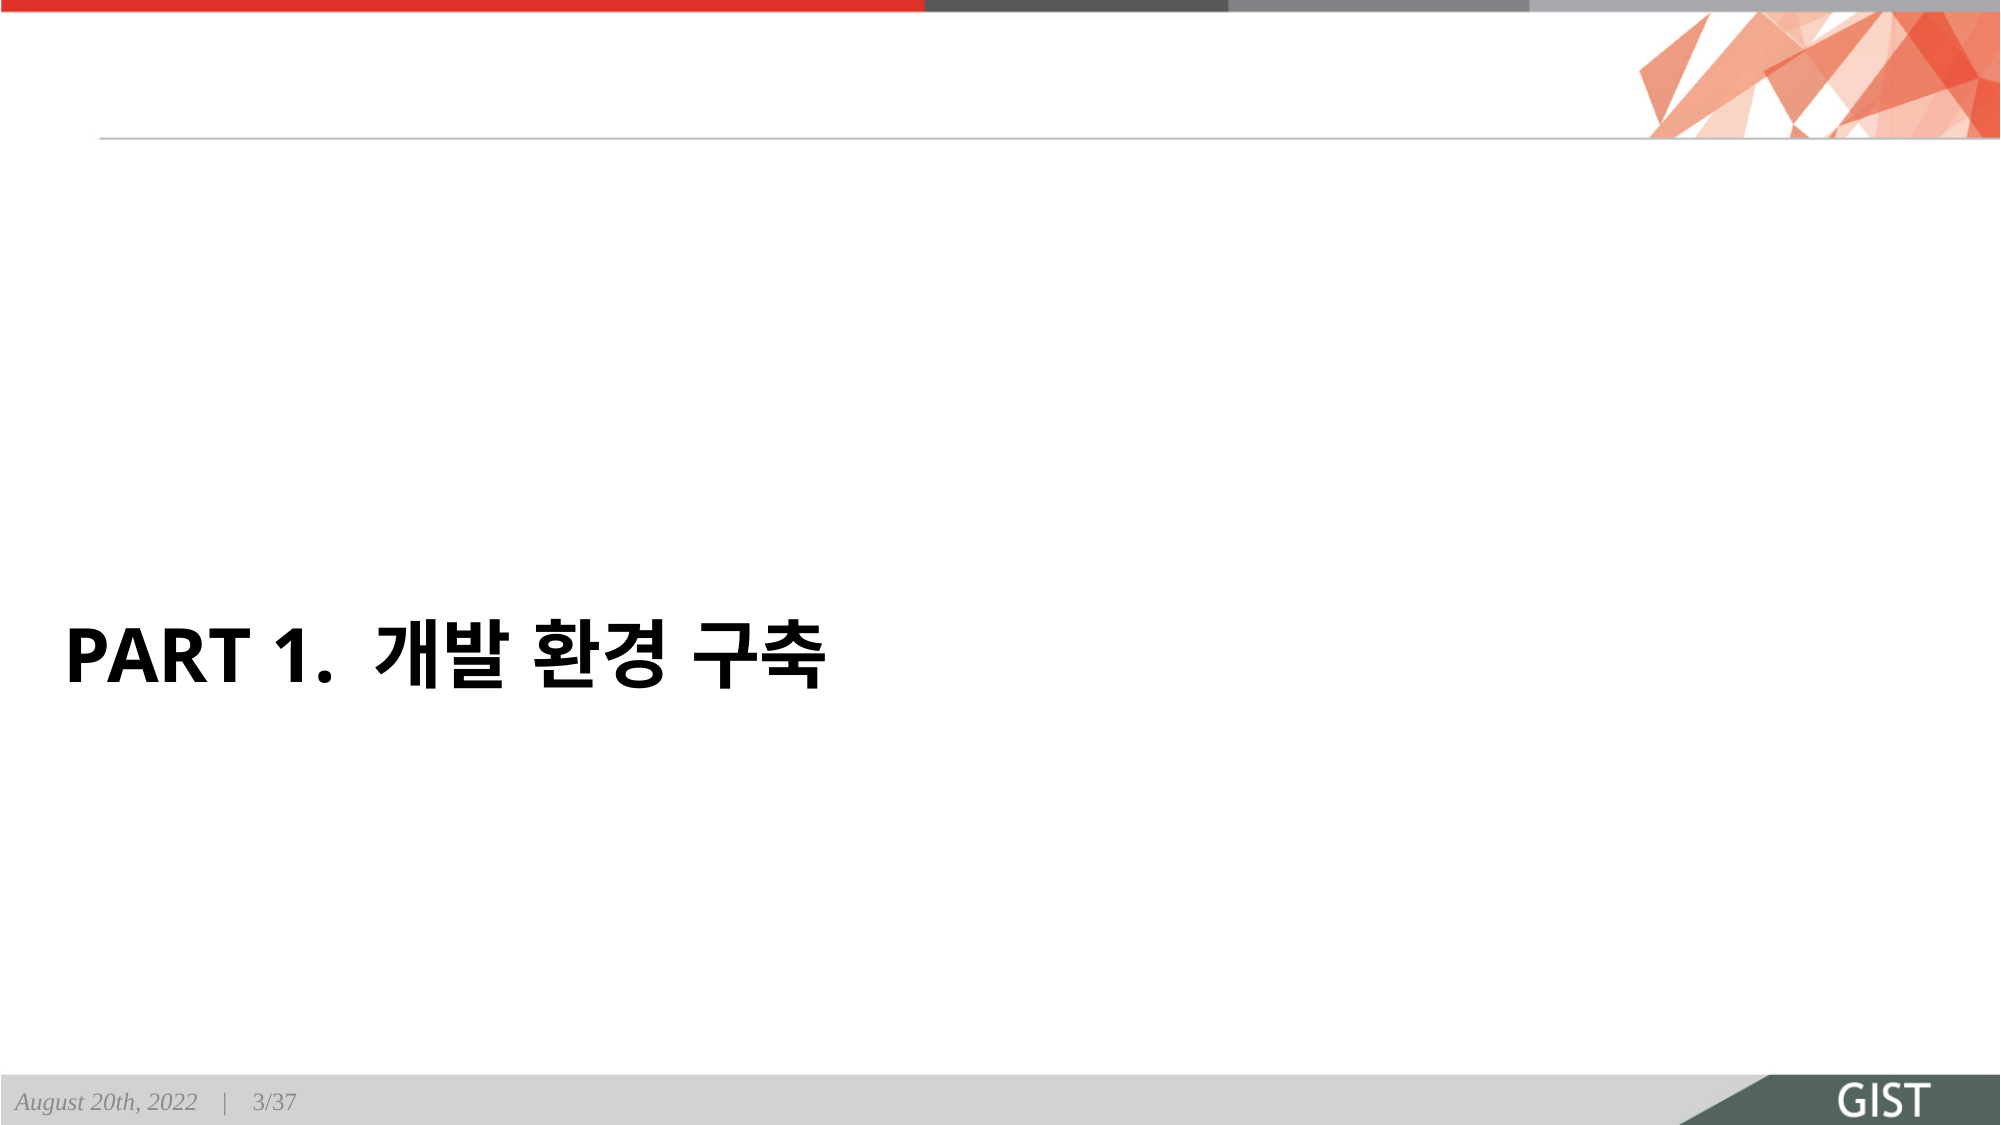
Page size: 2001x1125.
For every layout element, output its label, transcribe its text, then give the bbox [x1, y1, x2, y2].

title PART 1. 개발 환경 구축 [29, 599, 1971, 717]
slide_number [0, 1075, 450, 1125]
picture [0, 0, 2000, 1125]
